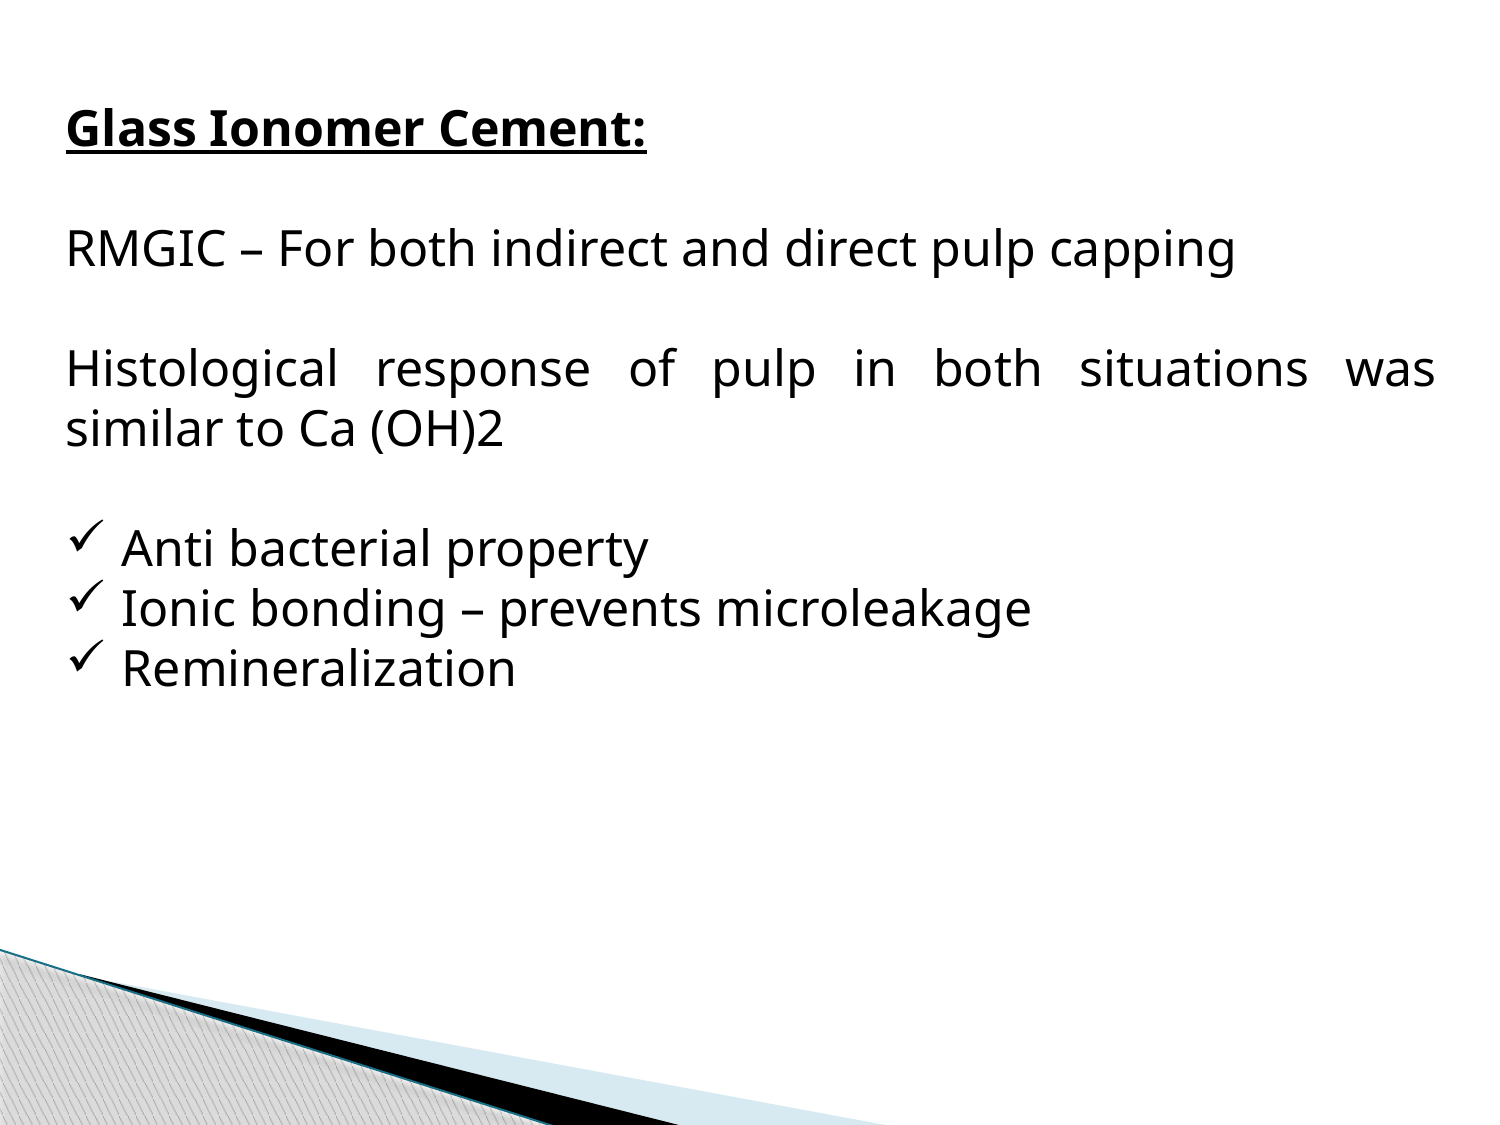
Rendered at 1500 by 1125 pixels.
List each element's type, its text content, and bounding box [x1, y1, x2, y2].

text_box Glass Ionomer Cement: RMGIC – For both indirect and direct pulp capping Histological response of pulp in both situations was similar to Ca (OH)2 Anti bacterial property Ionic bonding – prevents microleakage Remineralization [65, 96, 1438, 742]
